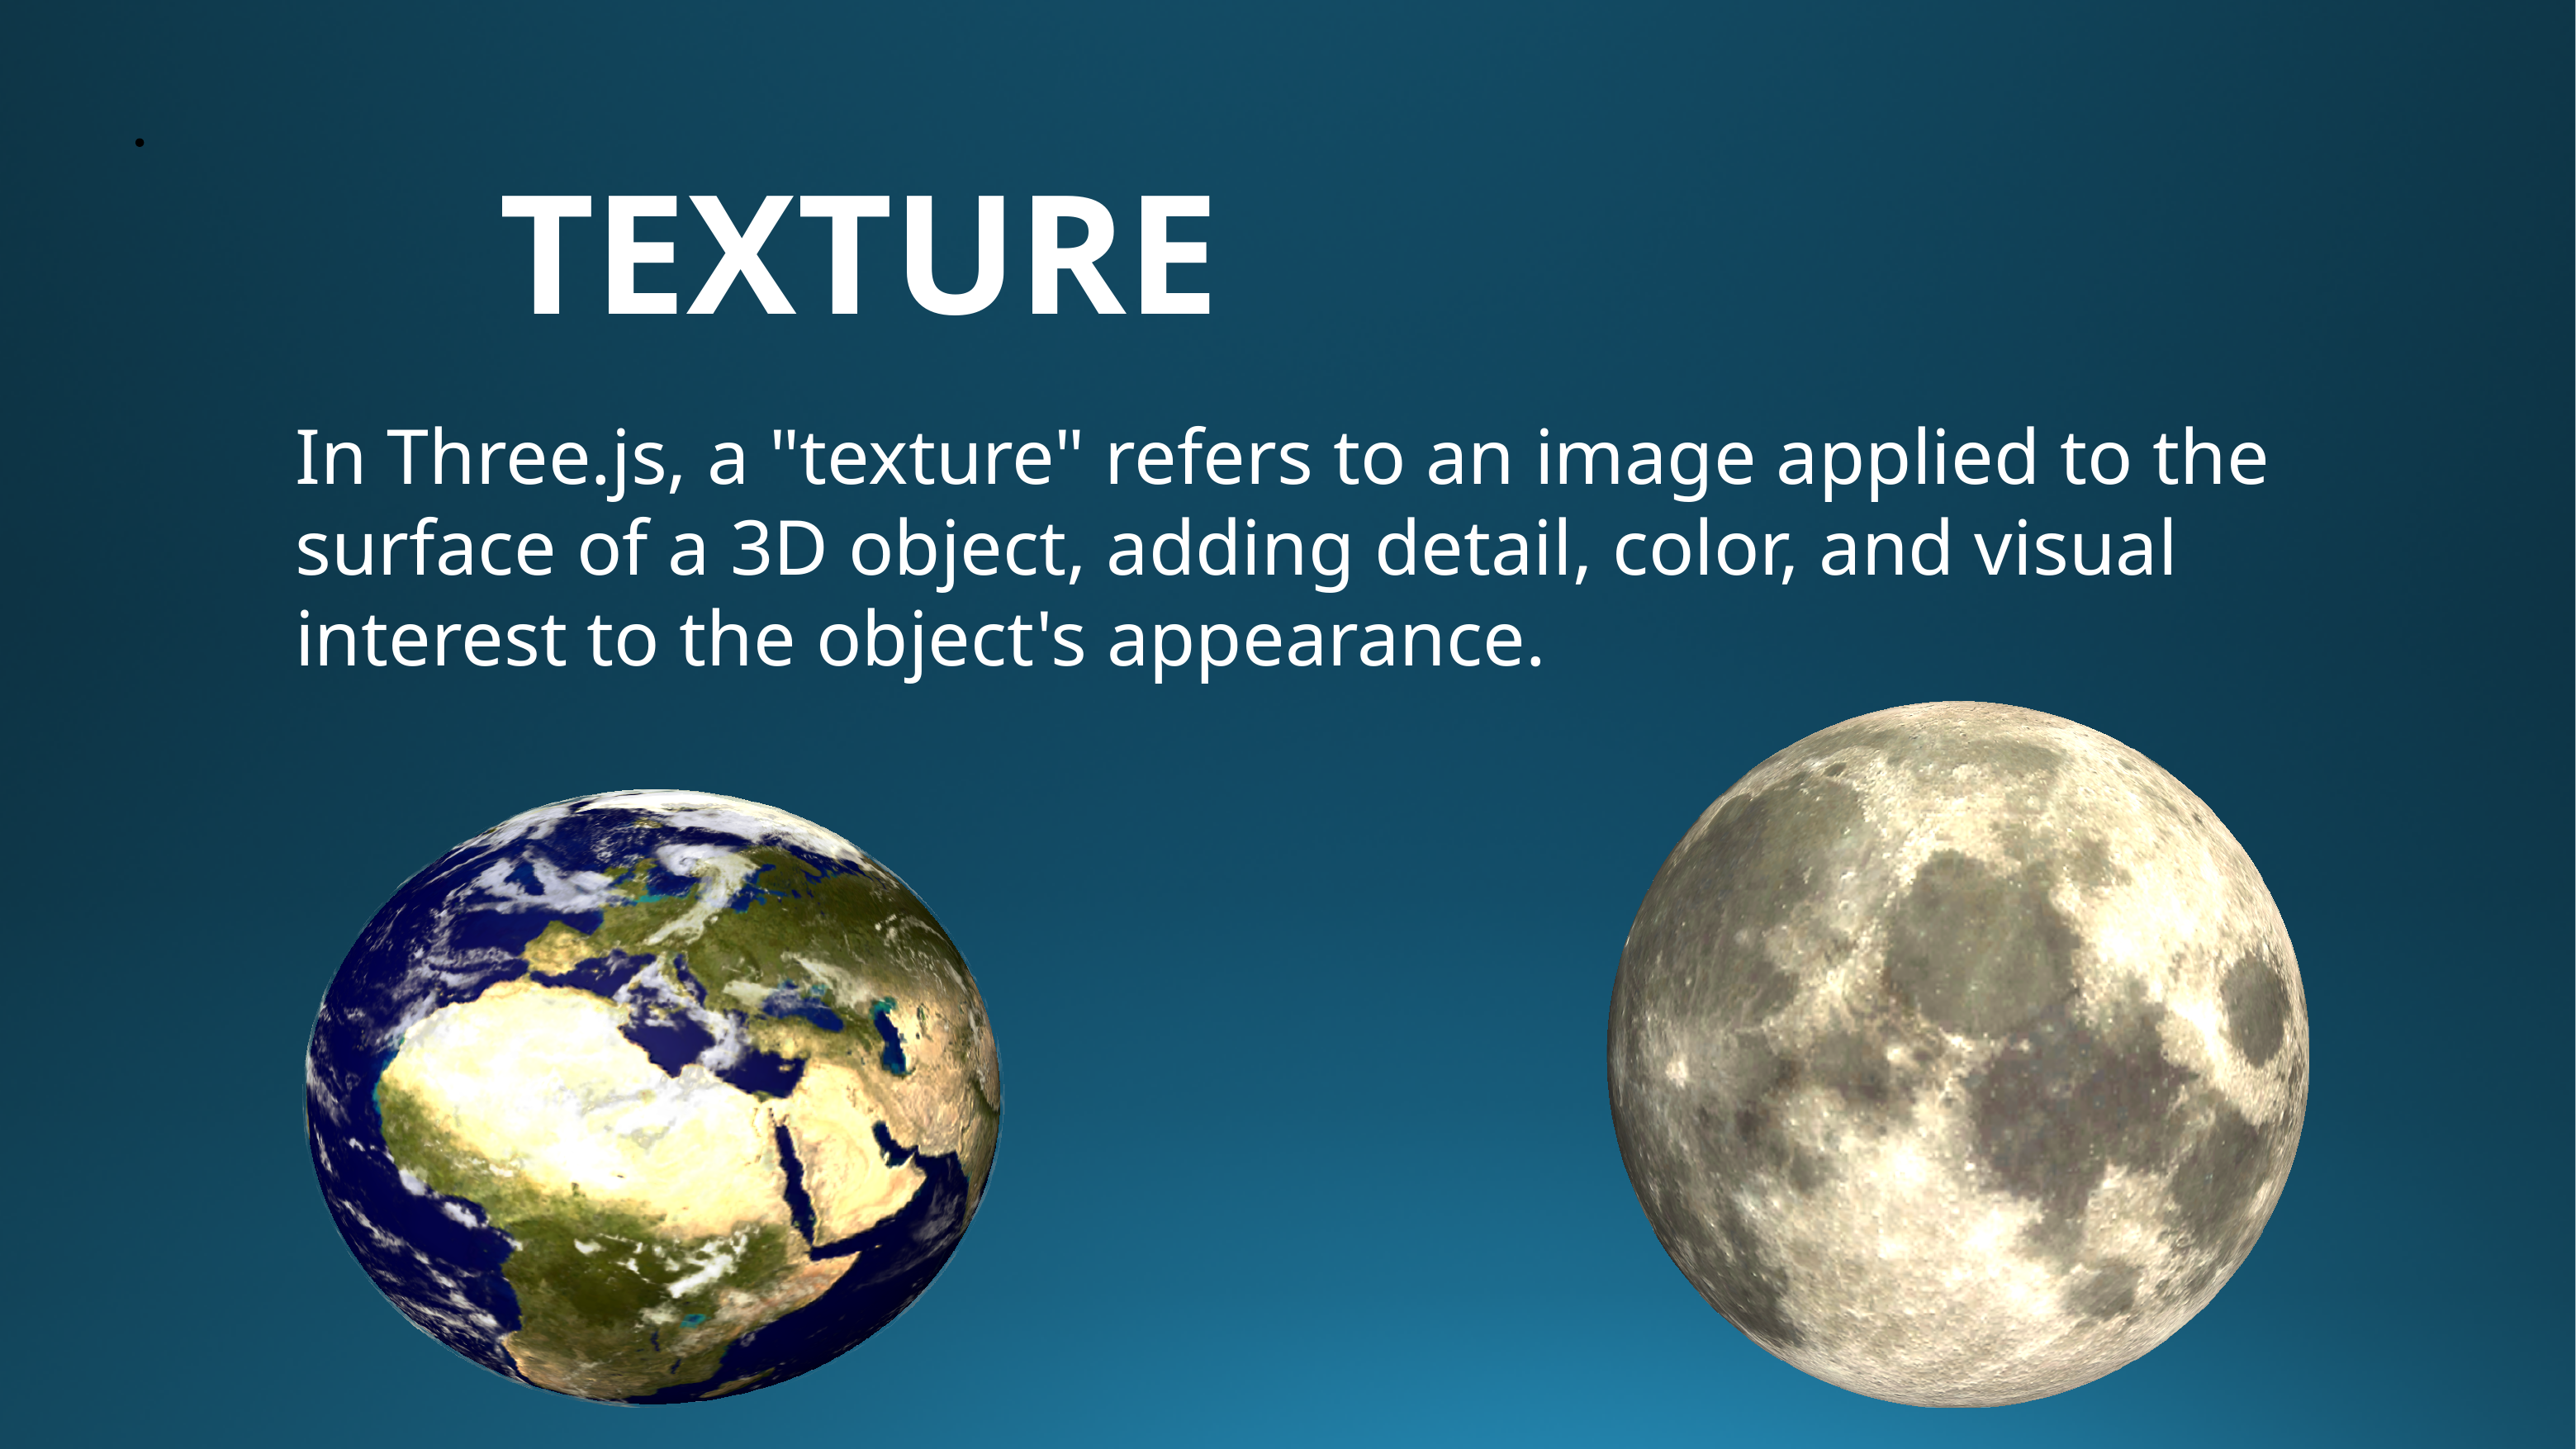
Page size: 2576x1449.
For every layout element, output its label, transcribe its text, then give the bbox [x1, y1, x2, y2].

text_box In Three.js, a "texture" refers to an image applied to the surface of a 3D object, adding detail, color, and visual interest to the object's appearance. [282, 402, 2313, 687]
text_box [1606, 701, 2309, 1408]
picture [0, 0, 2576, 1449]
text_box TEXTURE [214, 142, 1503, 353]
text_box [302, 789, 1005, 1408]
text_box [135, 138, 145, 147]
